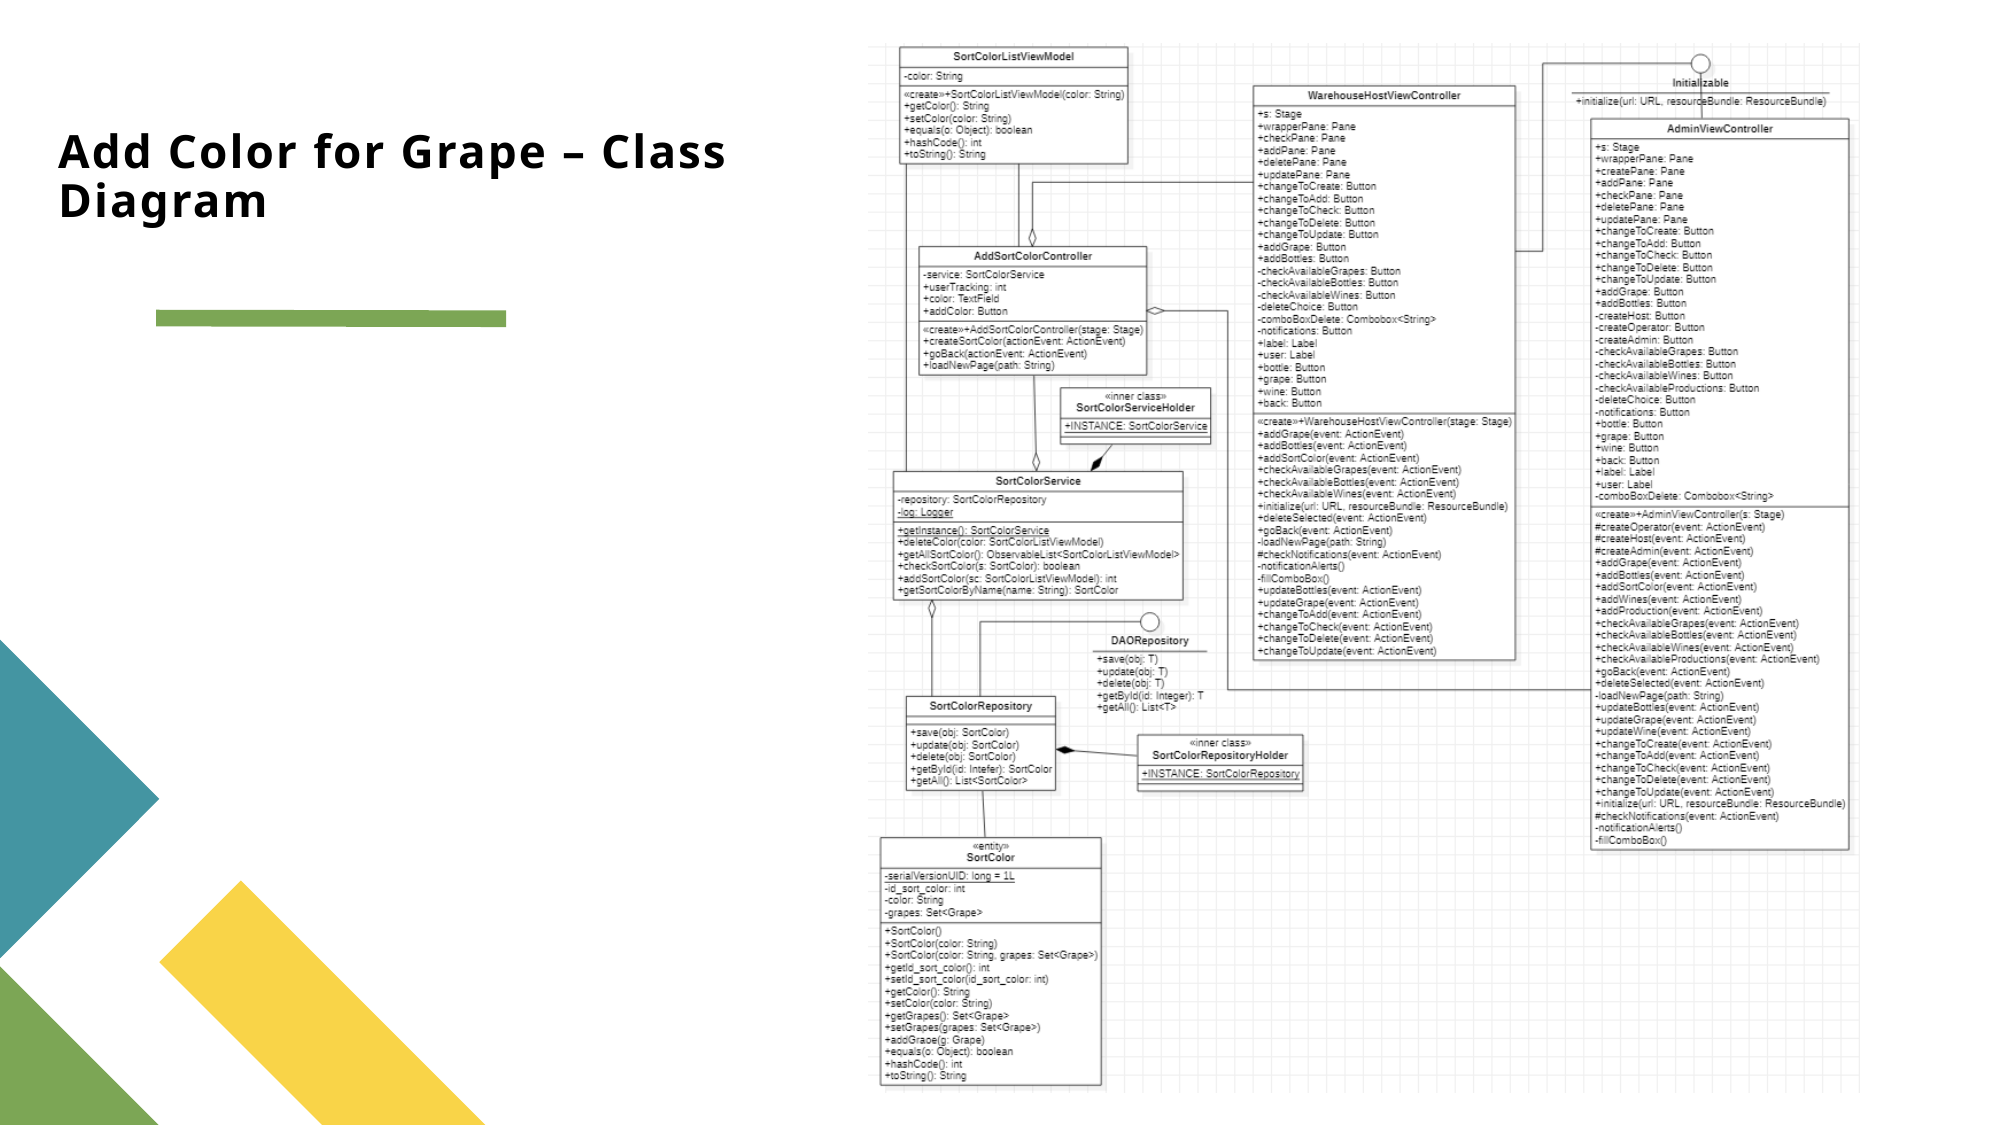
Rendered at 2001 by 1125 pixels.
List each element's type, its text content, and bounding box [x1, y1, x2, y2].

title Add Color for Grape – Class Diagram [58, 127, 868, 228]
picture [868, 43, 1860, 1093]
